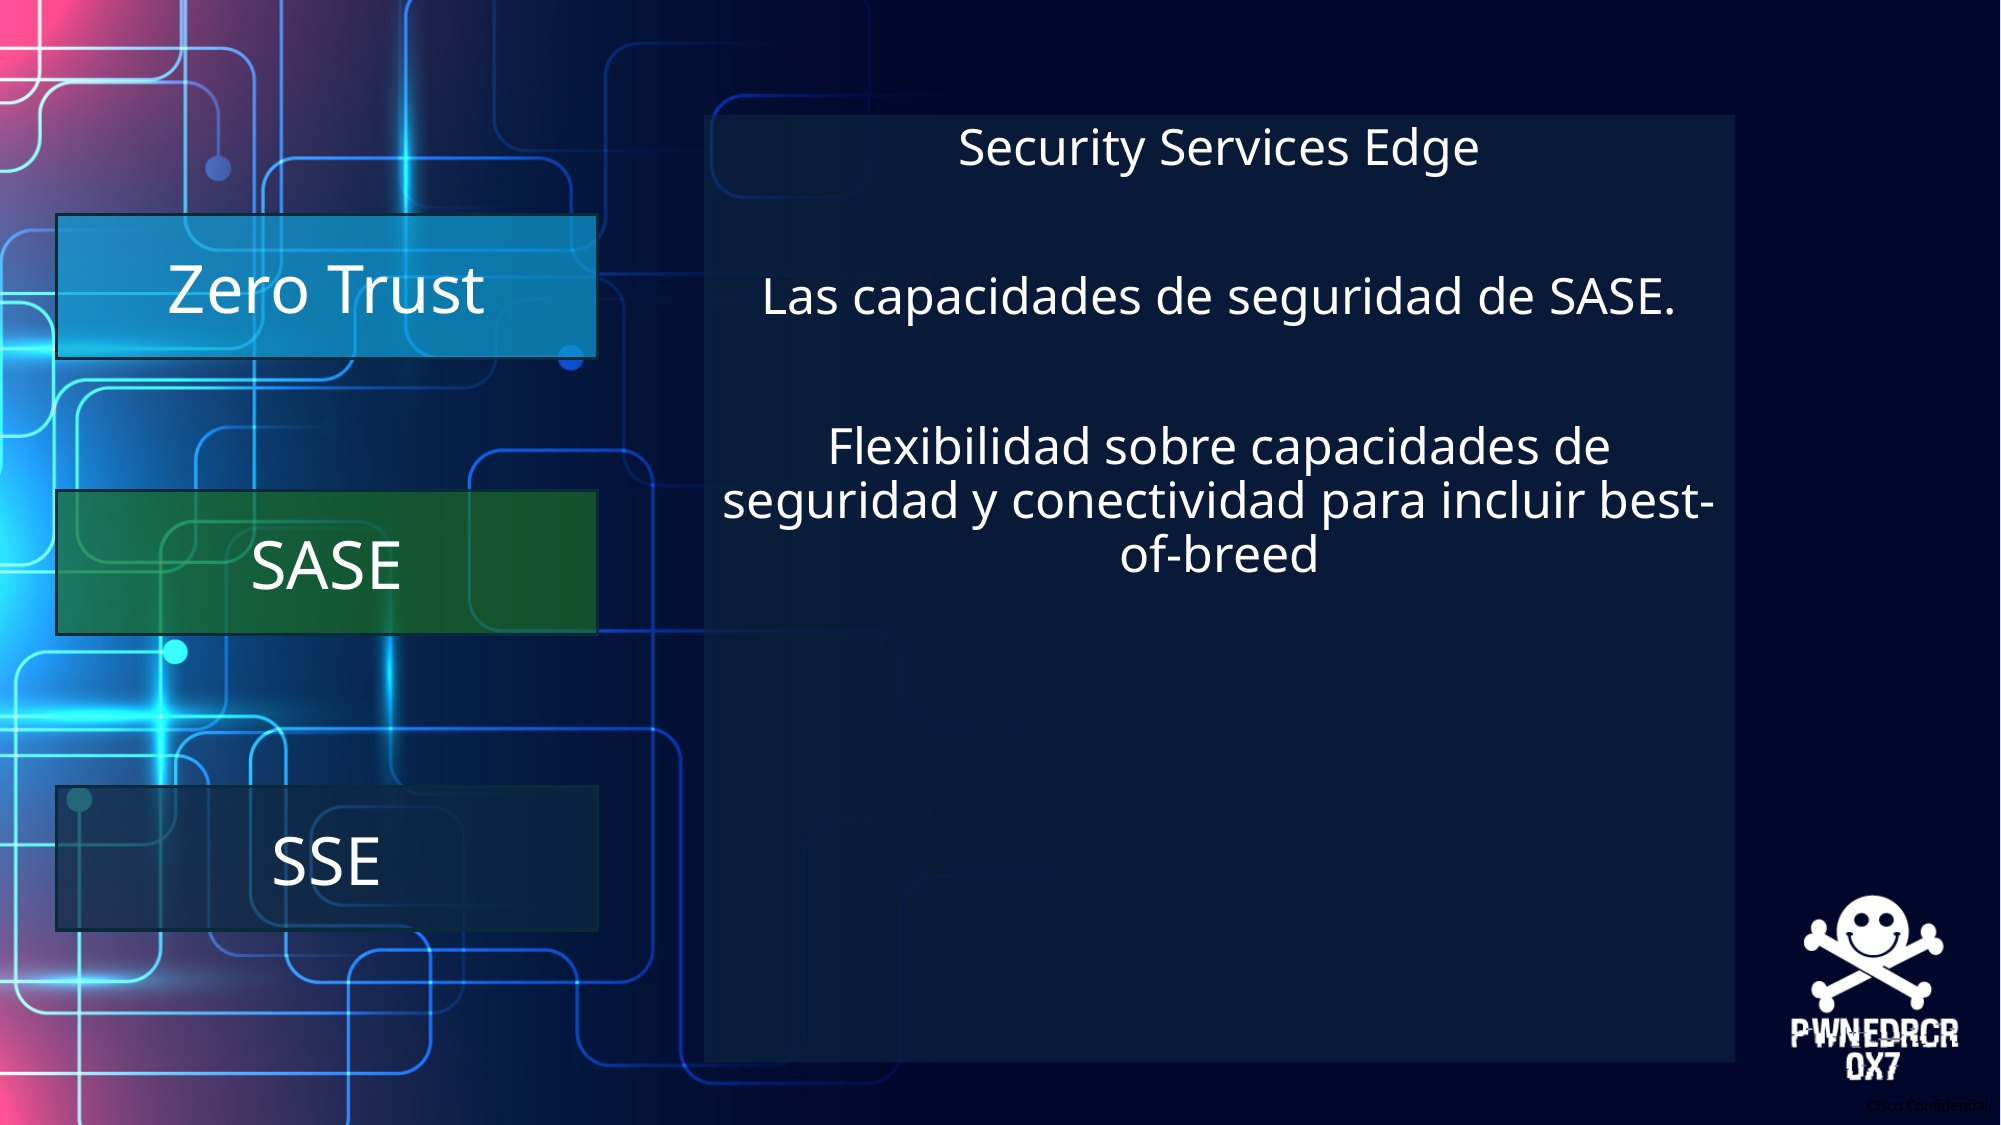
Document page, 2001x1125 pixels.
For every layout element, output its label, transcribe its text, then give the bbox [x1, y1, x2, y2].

subtitle Security Services Edge Las capacidades de seguridad de SASE. Flexibilidad sobre capacidades de seguridad y conectividad para incluir best-of-breed [704, 114, 1736, 1063]
picture [0, 0, 2001, 1125]
text_box SASE [55, 489, 599, 636]
text_box Zero Trust [55, 213, 599, 360]
text_box SSE [55, 785, 599, 932]
